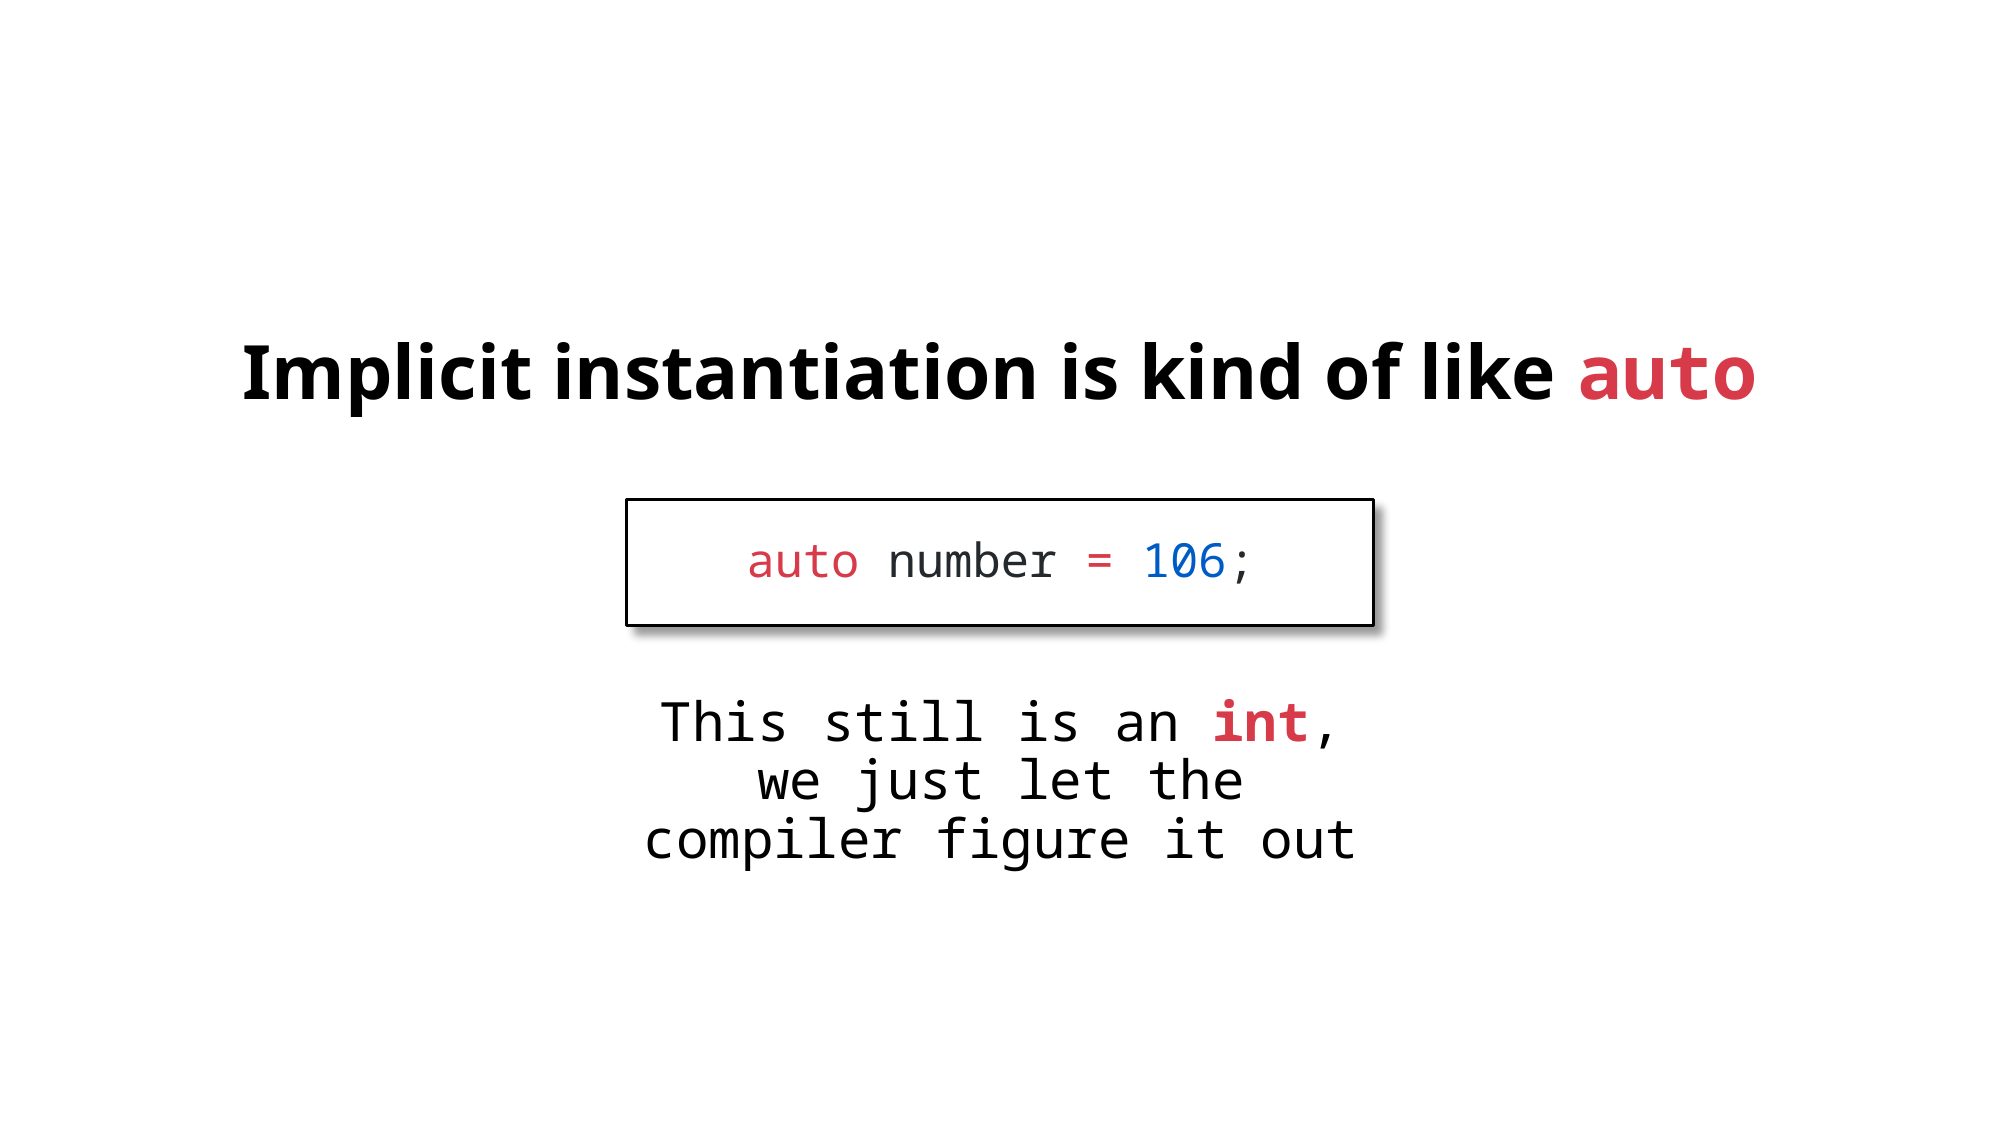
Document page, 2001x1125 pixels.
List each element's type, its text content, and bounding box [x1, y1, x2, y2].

text_box auto number = 106; [626, 499, 1374, 626]
title Implicit instantiation is kind of like auto [64, 312, 1936, 438]
text_box This still is an int, we just let the compiler figure it out [626, 687, 1374, 915]
